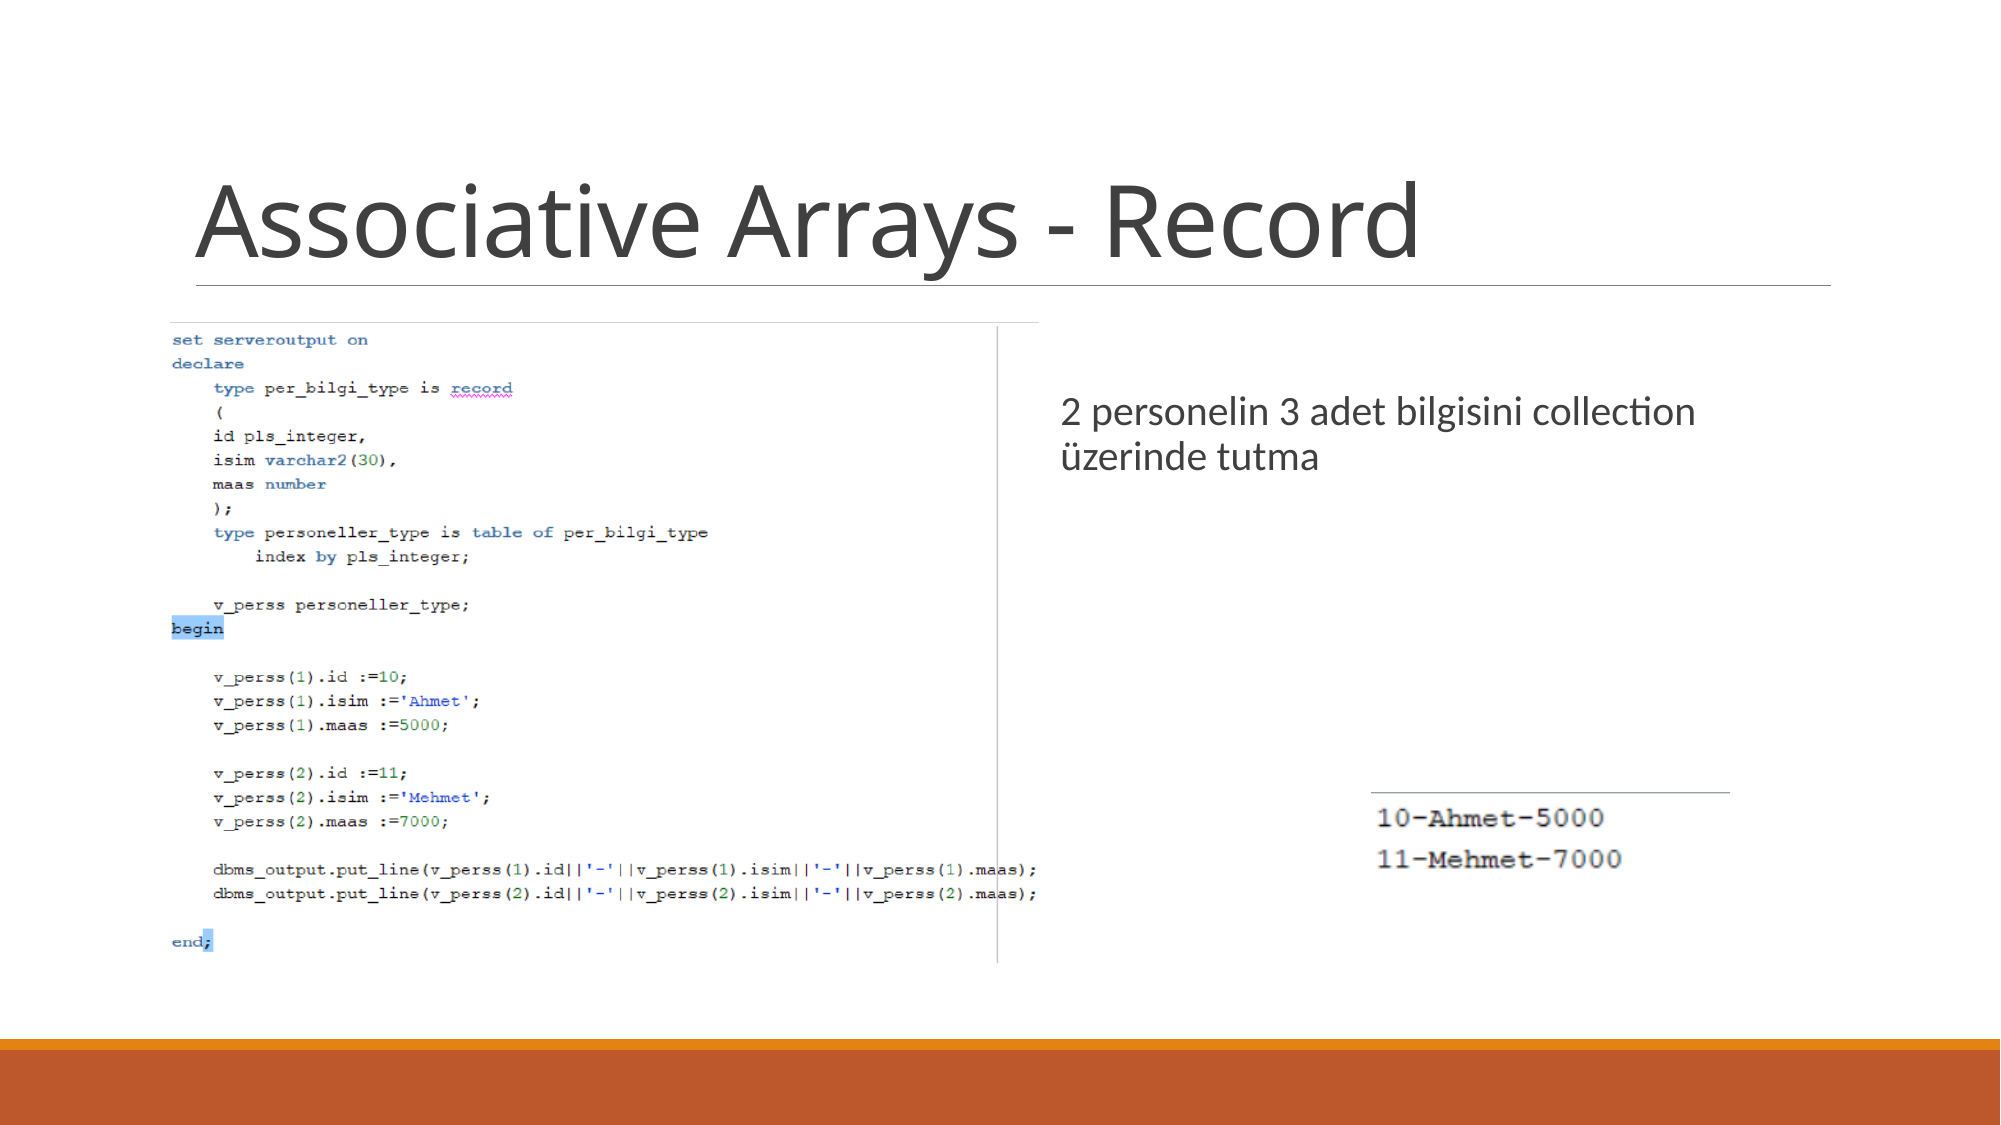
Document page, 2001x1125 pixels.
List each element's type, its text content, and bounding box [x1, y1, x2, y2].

title Associative Arrays - Record [180, 47, 1830, 285]
list 2 personelin 3 adet bilgisini collection üzerinde tutma [1045, 302, 1830, 963]
picture [169, 321, 1040, 964]
picture [1370, 791, 1730, 964]
